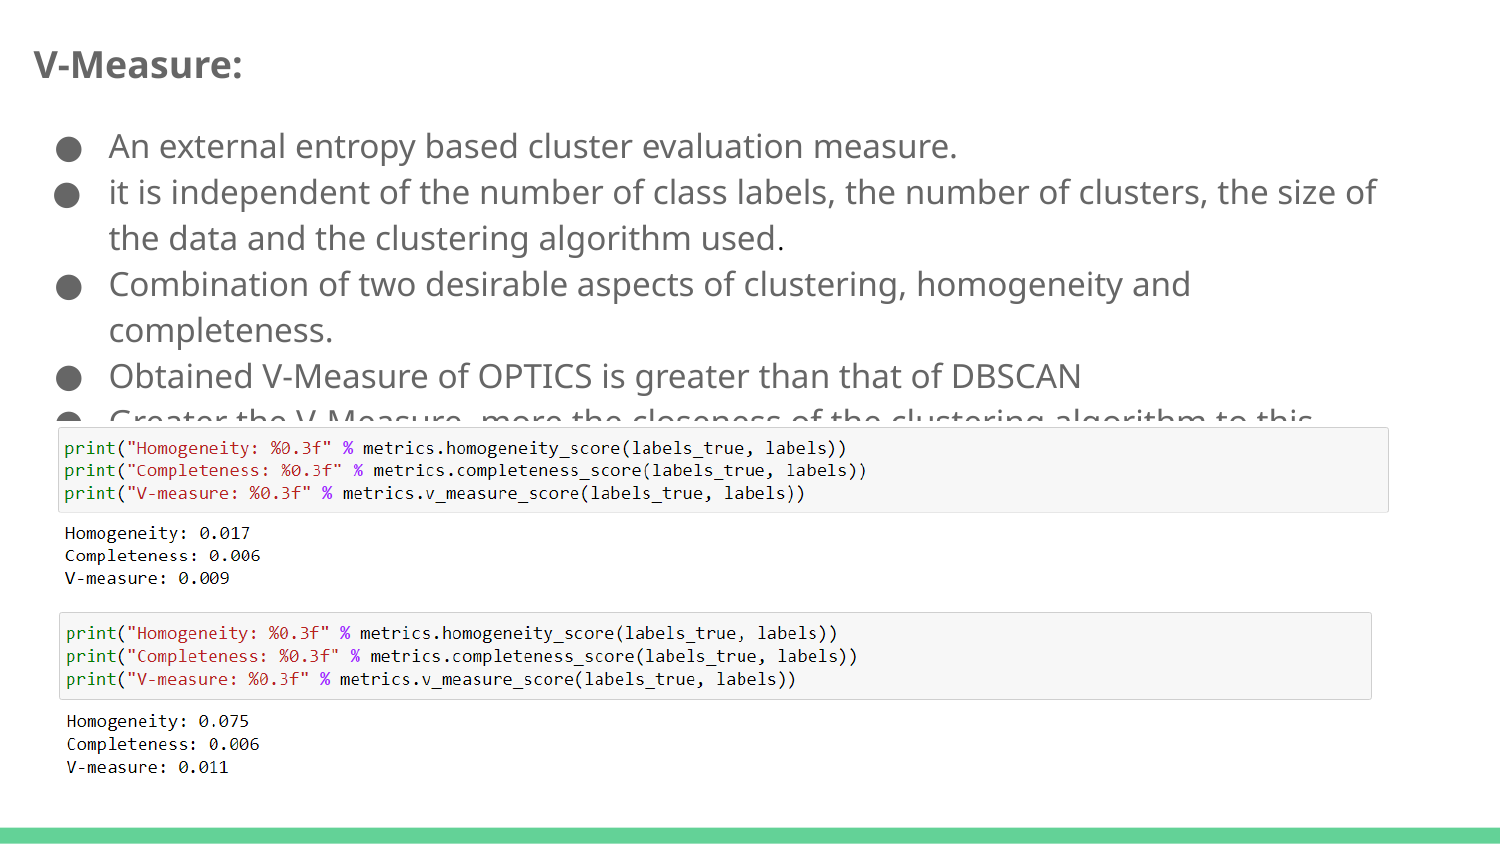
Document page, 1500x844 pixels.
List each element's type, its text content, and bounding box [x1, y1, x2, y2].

list V-Measure: An external entropy based cluster evaluation measure. it is independent of the number of class labels, the number of clusters, the size of the data and the clustering algorithm used. Combination of two desirable aspects of clustering, homogeneity and completeness. Obtained V-Measure of OPTICS is greater than that of DBSCAN Greater the V-Measure, more the closeness of the clustering algorithm to this perfection. [18, 19, 1417, 766]
picture [54, 421, 1407, 800]
